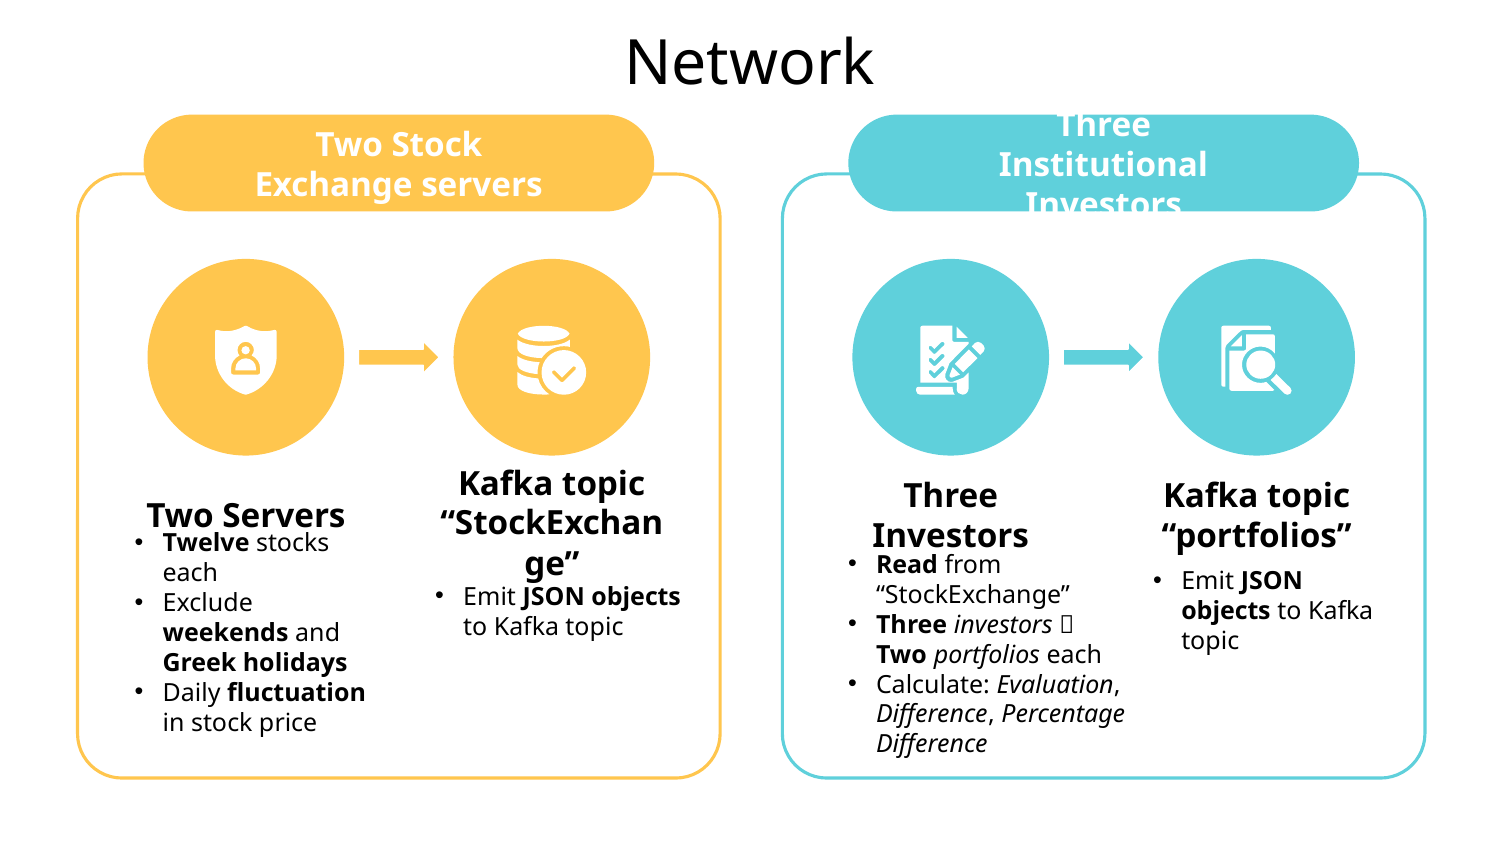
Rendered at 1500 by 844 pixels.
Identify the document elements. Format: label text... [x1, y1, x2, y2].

text_box [782, 173, 1425, 779]
text_box [1158, 258, 1355, 456]
text_box [848, 114, 1360, 212]
text_box Read from “StockExchange” Three investors  Two portfolios each Calculate: Evaluation, Difference, Percentage Difference [818, 541, 1159, 766]
text_box Two Stock Exchange servers [212, 136, 586, 190]
title Network [75, 20, 1425, 100]
text_box [852, 258, 1050, 456]
text_box Three Investors [804, 486, 1097, 541]
text_box [147, 258, 345, 456]
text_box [915, 325, 986, 395]
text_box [1221, 325, 1293, 395]
text_box Emit JSON objects to Kafka topic [1123, 547, 1423, 672]
text_box Two Servers [99, 486, 393, 541]
text_box Three Institutional Investors [917, 136, 1290, 190]
text_box [1063, 340, 1145, 374]
text_box [358, 340, 440, 374]
text_box [77, 173, 721, 779]
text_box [214, 325, 277, 395]
text_box Kafka topic “portfolios” [1097, 486, 1416, 541]
text_box [143, 114, 655, 212]
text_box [517, 325, 587, 395]
text_box Emit JSON objects to Kafka topic [405, 562, 715, 658]
text_box [453, 258, 651, 456]
text_box Kafka topic “StockExchange” [405, 486, 699, 557]
text_box Twelve stocks each Exclude weekends and Greek holidays Daily fluctuation in stock price [104, 546, 414, 717]
